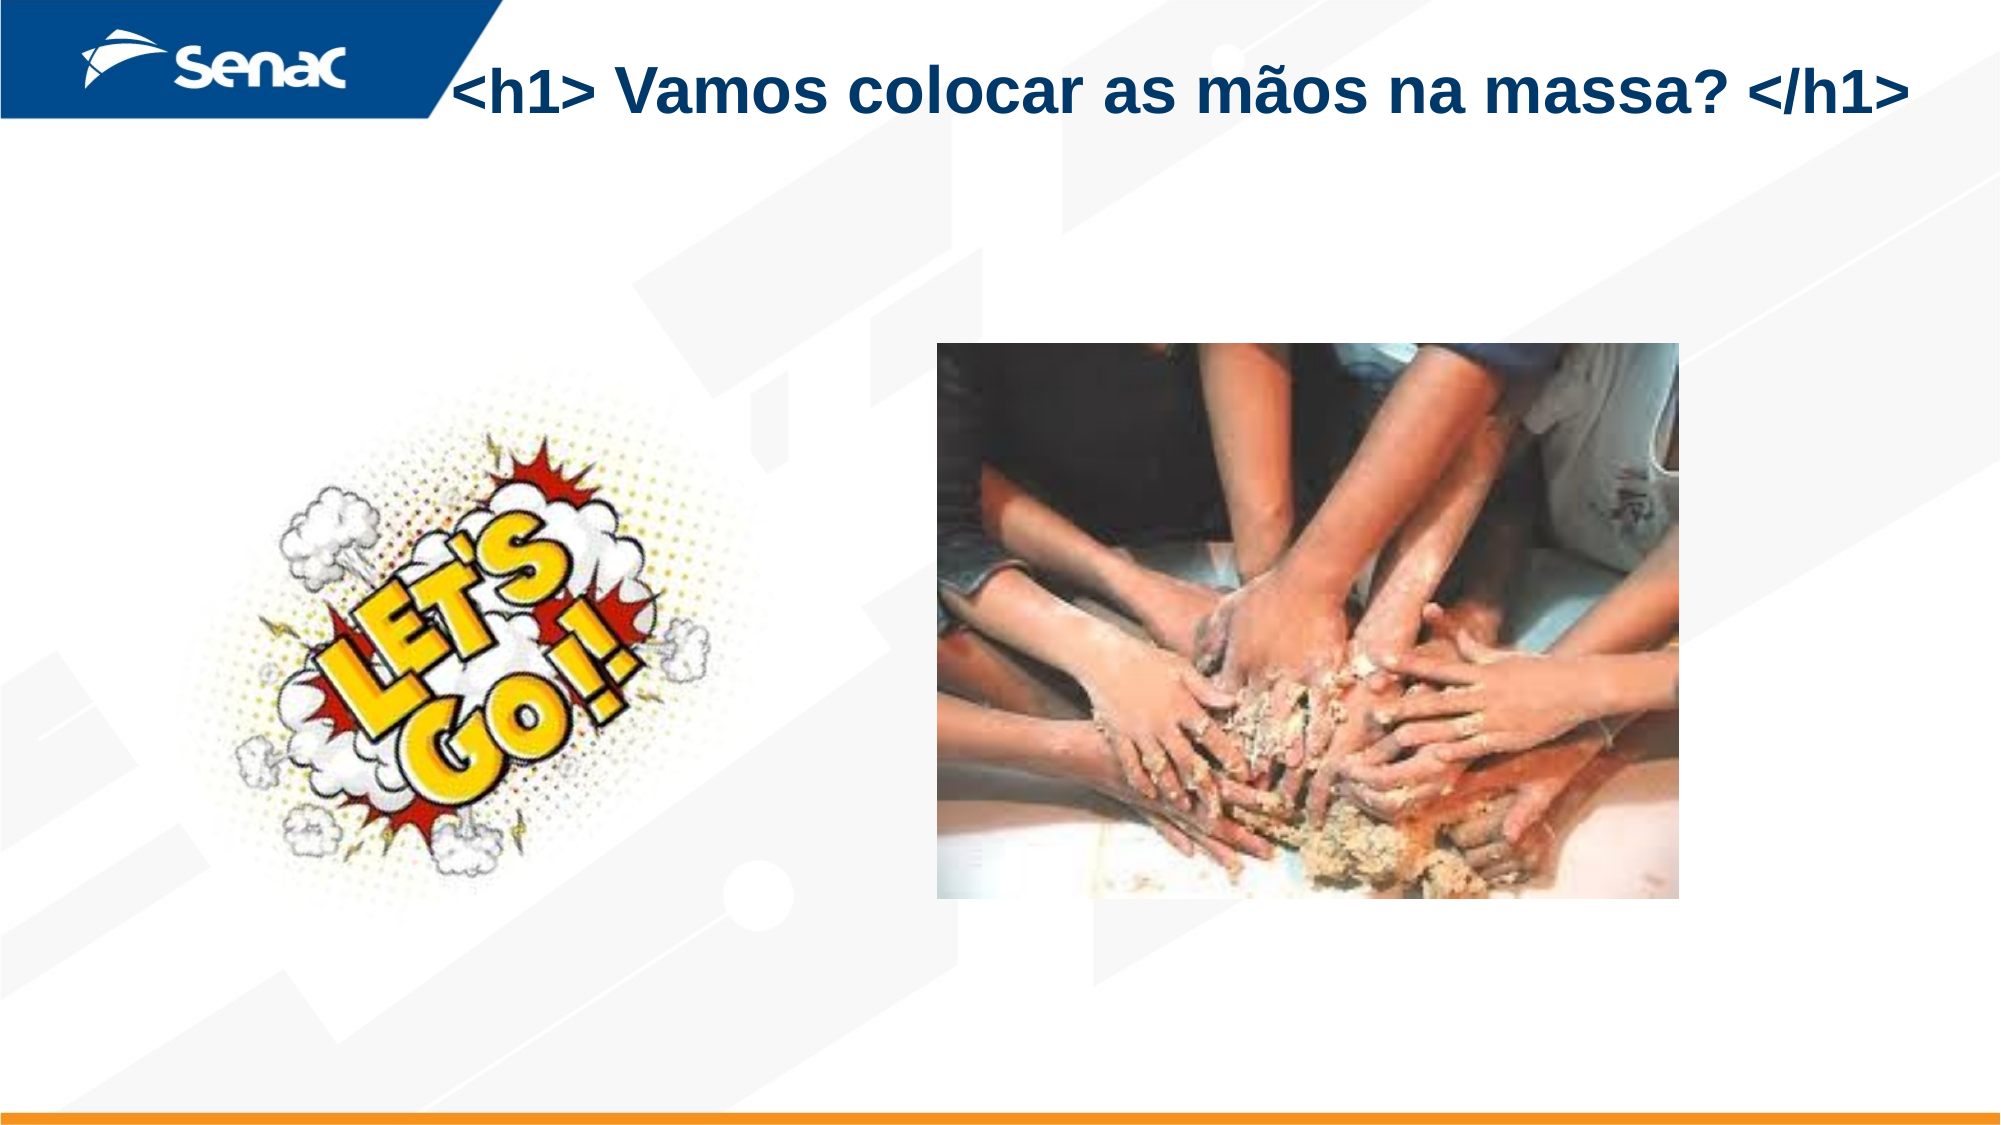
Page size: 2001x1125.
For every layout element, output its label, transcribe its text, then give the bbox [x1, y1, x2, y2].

text_box <h1> Vamos colocar as mãos na massa? </h1> [409, 39, 1971, 135]
picture [0, 0, 2001, 1125]
